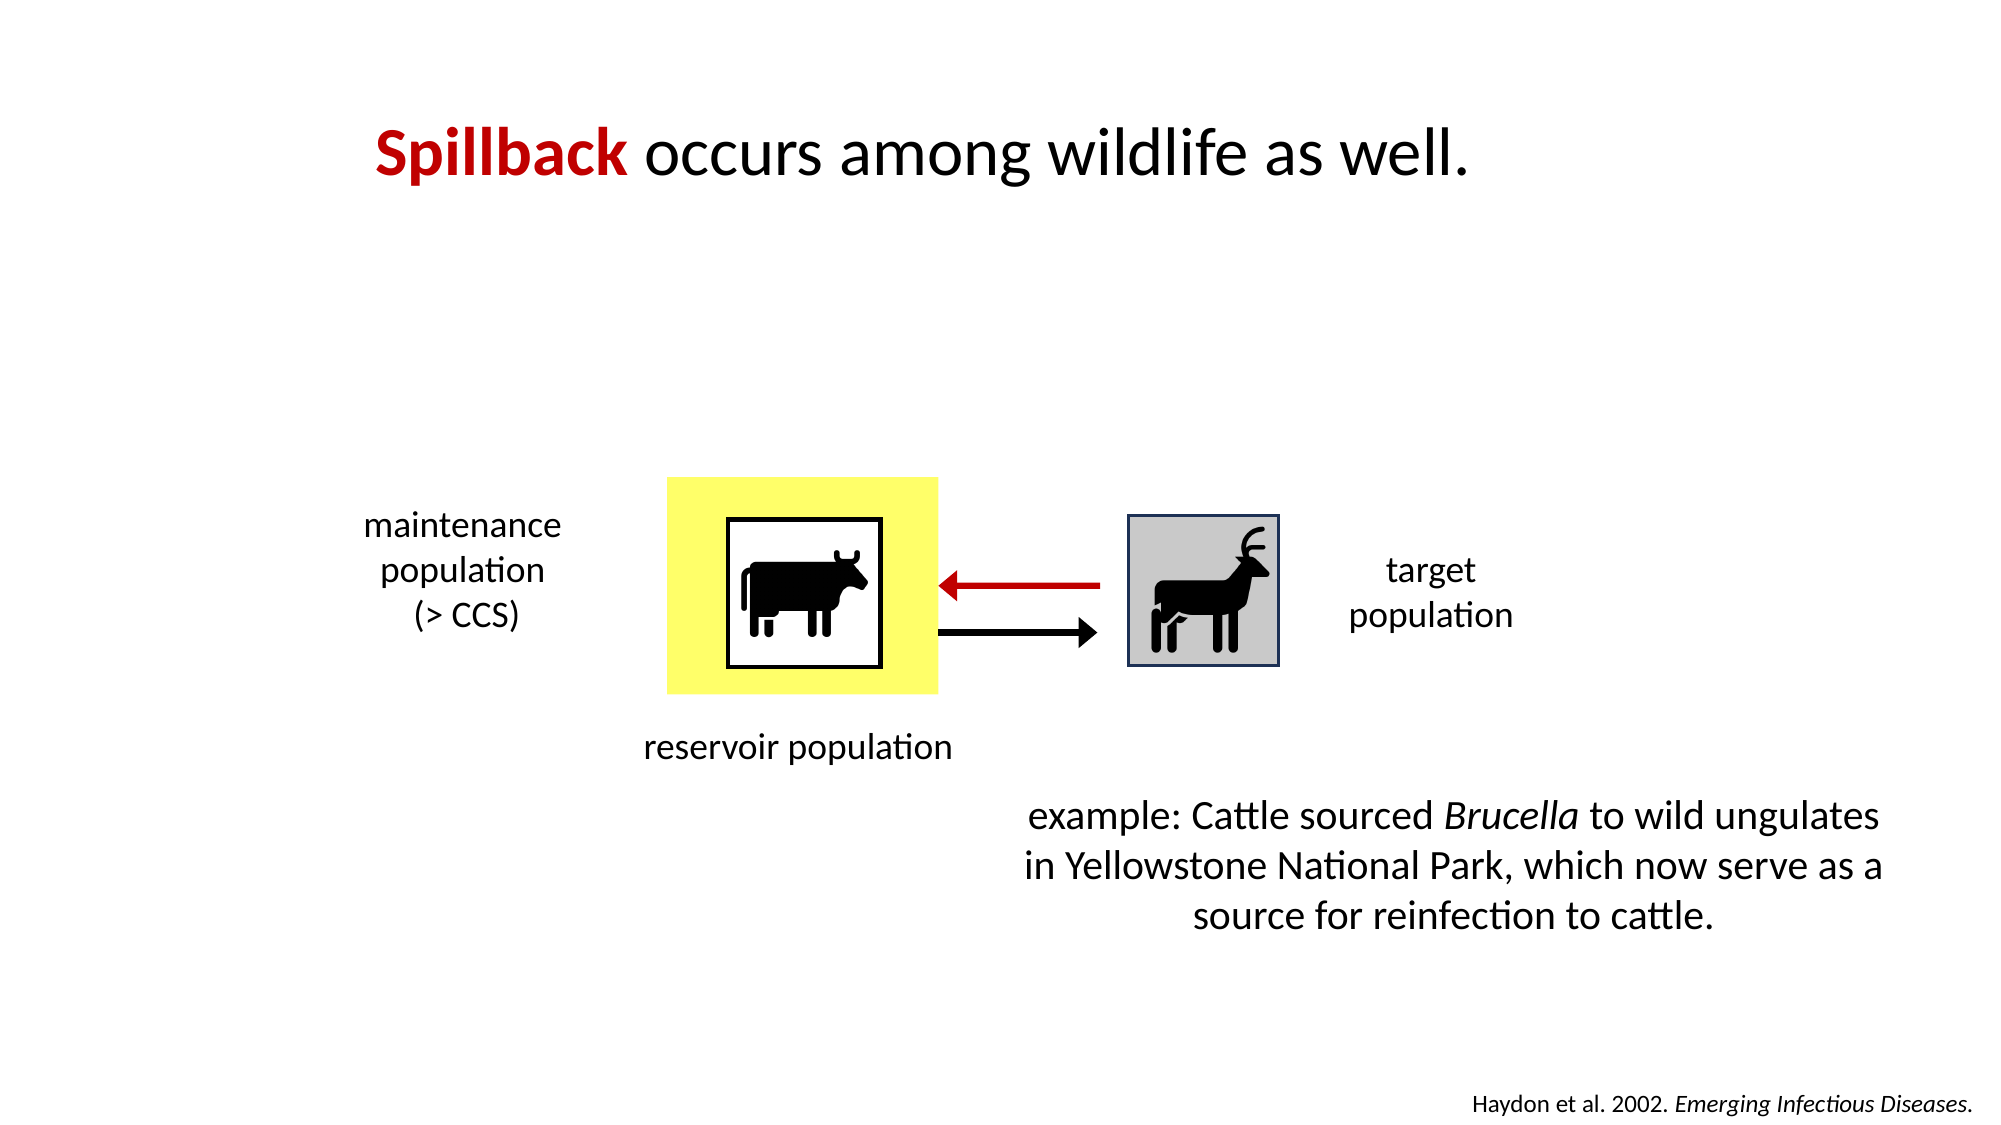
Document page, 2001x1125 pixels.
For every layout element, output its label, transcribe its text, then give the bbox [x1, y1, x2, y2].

text_box [1128, 514, 1280, 666]
text_box maintenance population (> CCS) [300, 492, 633, 643]
text_box [666, 476, 939, 695]
text_box [727, 519, 881, 668]
picture [735, 524, 874, 663]
text_box Haydon et al. 2002. Emerging Infectious Diseases. [1446, 1080, 2000, 1125]
picture [1134, 514, 1285, 665]
text_box target population [1289, 537, 1573, 642]
text_box example: Cattle sourced Brucella to wild ungulates in Yellowstone National Park, which now serve as a source for reinfection to cattle. [999, 736, 1908, 989]
text_box reservoir population [621, 714, 984, 775]
title Spillback occurs among wildlife as well. [63, 44, 1800, 263]
